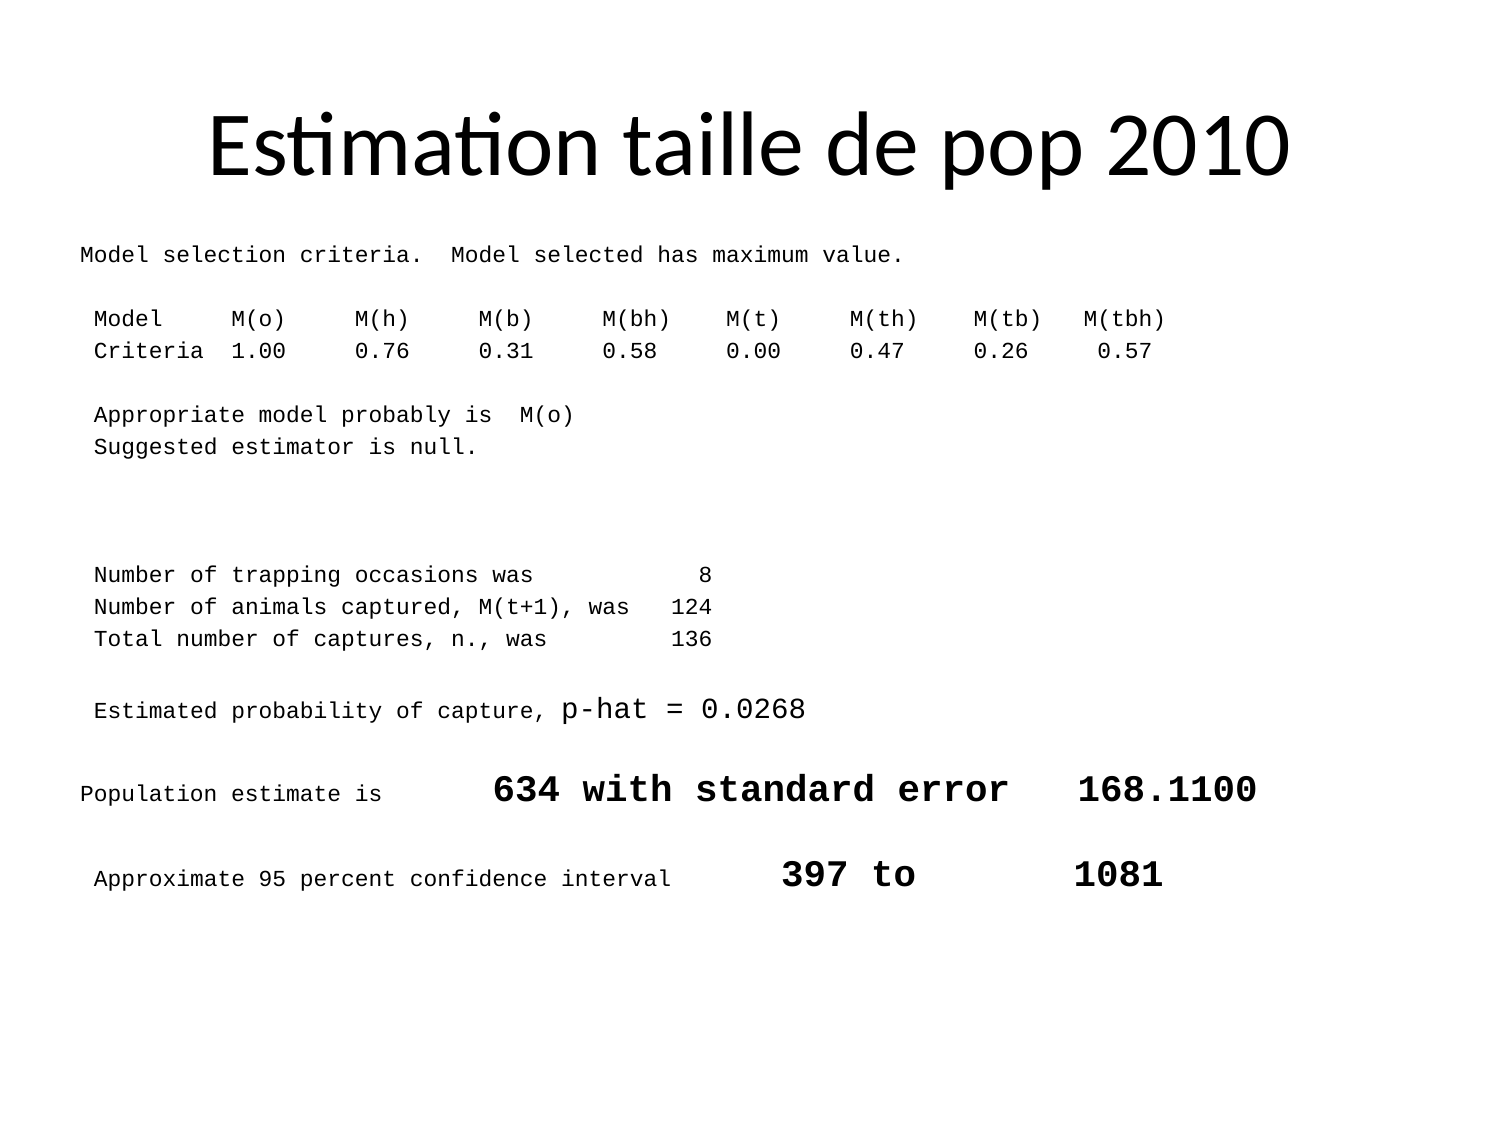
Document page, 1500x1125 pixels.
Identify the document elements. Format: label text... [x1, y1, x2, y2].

title Estimation taille de pop 2010 [75, 45, 1425, 233]
list Model selection criteria. Model selected has maximum value. Model M(o) M(h) M(b) M(bh) M(t) M(th) M(tb) M(tbh) Criteria 1.00 0.76 0.31 0.58 0.00 0.47 0.26 0.57 Appropriate model probably is M(o) Suggested estimator is null. Number of trapping occasions was 8 Number of animals captured, M(t+1), was 124 Total number of captures, n., was 136 Estimated probability of capture, p-hat = 0.0268 Population estimate is 634 with standard error 168.1100 Approximate 95 percent confidence interval 397 to 1081 [64, 231, 1415, 975]
